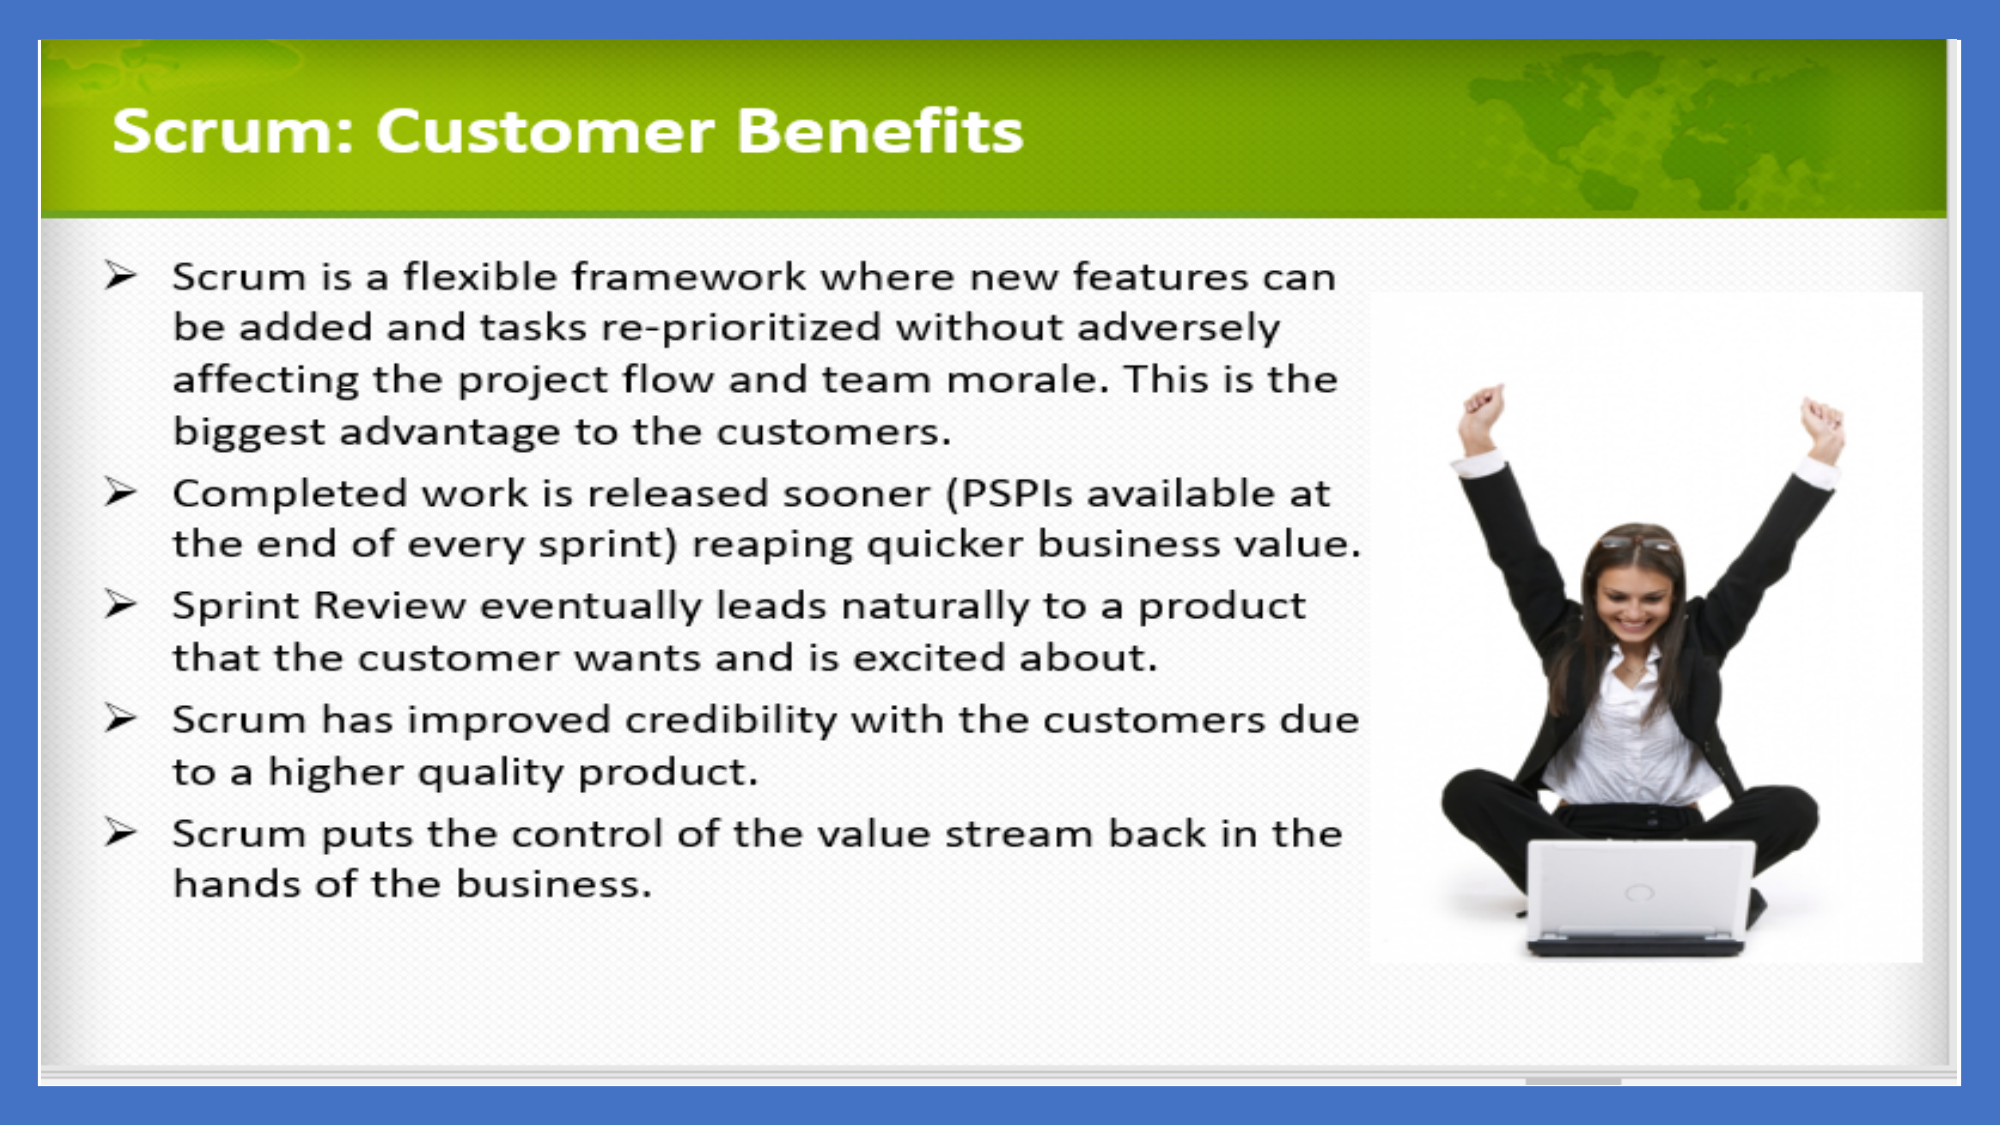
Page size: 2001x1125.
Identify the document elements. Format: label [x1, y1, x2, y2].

picture [41, 39, 1957, 1085]
